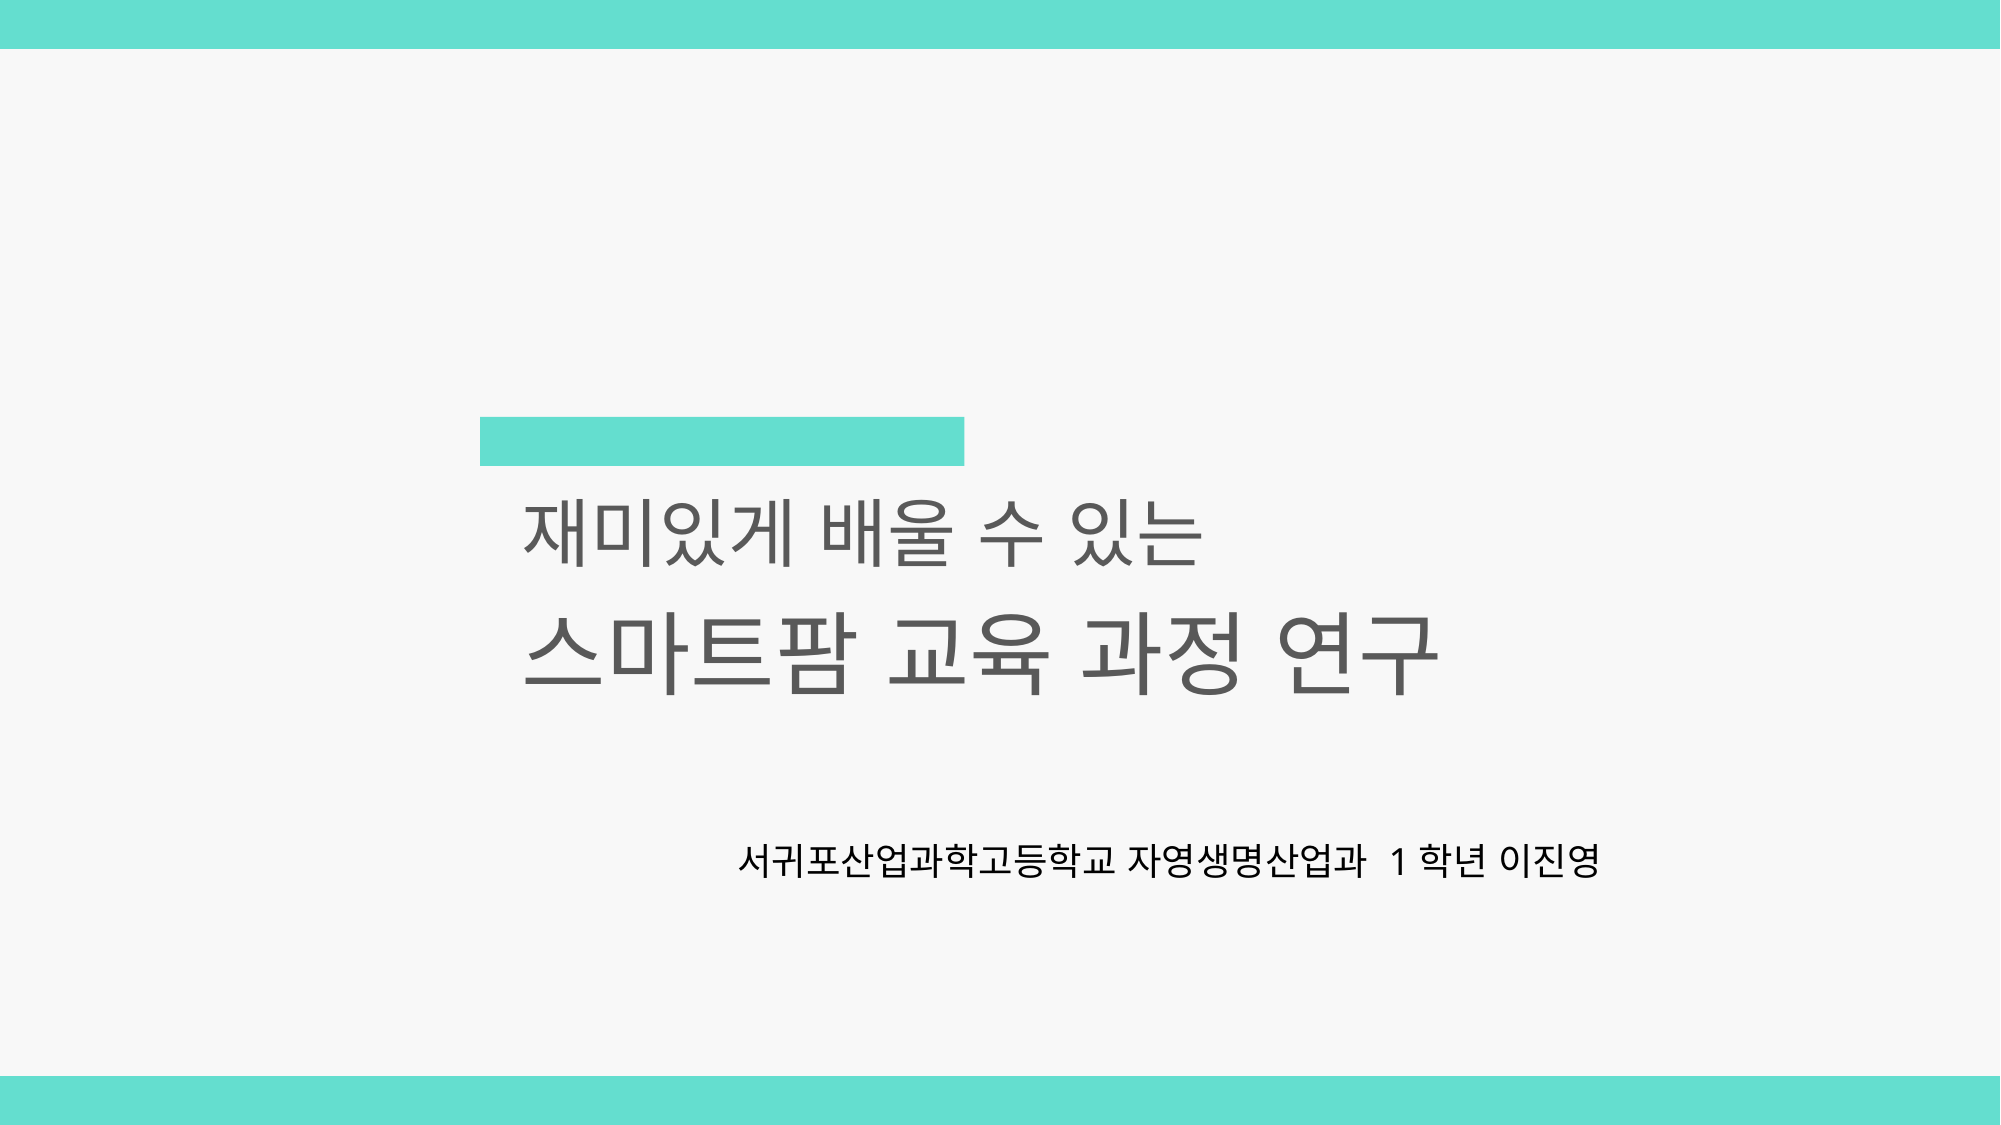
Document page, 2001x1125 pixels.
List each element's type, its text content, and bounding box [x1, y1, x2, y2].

text_box 재미있게 배울 수 있는 스마트팜 교육 과정 연구 [507, 479, 1460, 714]
text_box [479, 416, 965, 467]
text_box [0, 1075, 2000, 1125]
text_box [0, 0, 2000, 50]
text_box 서귀포산업과학고등학교 자영생명산업과 1학년 이진영 [722, 830, 1617, 890]
